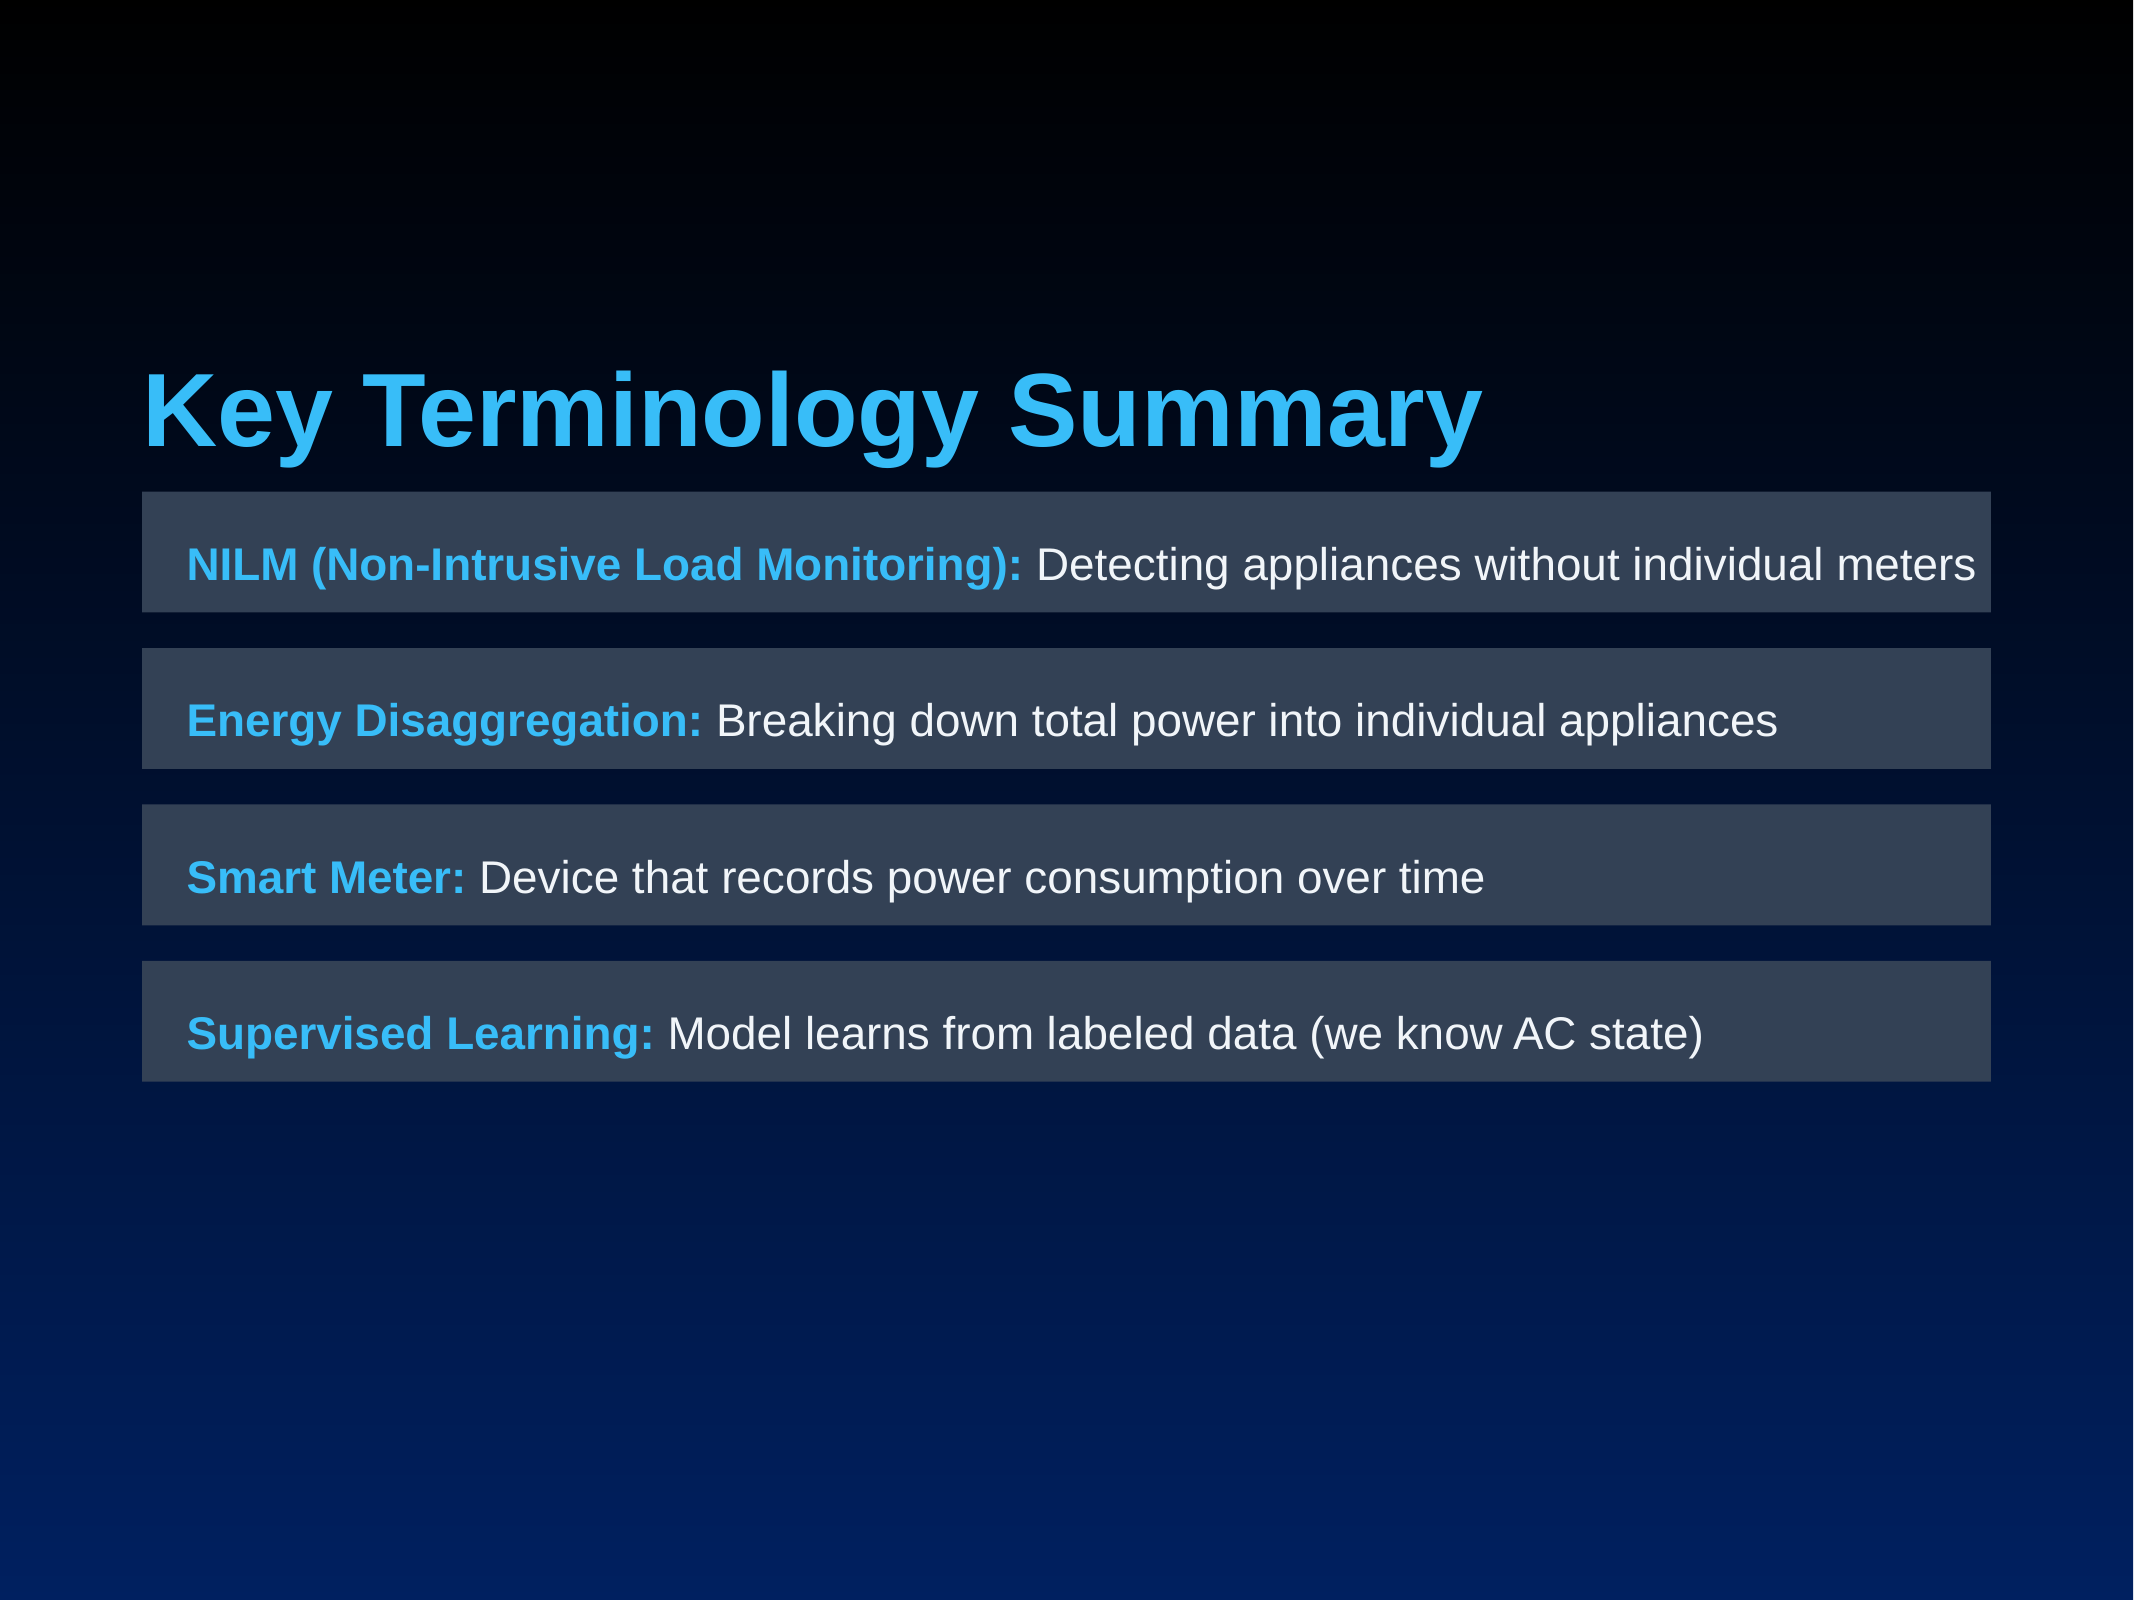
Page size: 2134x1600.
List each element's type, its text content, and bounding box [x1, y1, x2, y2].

text_box Energy Disaggregation: Breaking down total power into individual appliances [186, 683, 1991, 746]
text_box [142, 491, 1991, 613]
text_box Key Terminology Summary [142, 342, 2028, 468]
text_box Supervised Learning: Model learns from labeled data (we know AC state) [186, 996, 1991, 1059]
text_box NILM (Non-Intrusive Load Monitoring): Detecting appliances without individual meters [186, 527, 1991, 590]
text_box [142, 960, 1991, 1082]
text_box [142, 648, 1991, 769]
text_box Smart Meter: Device that records power consumption over time [186, 839, 1991, 903]
text_box [142, 804, 1991, 926]
